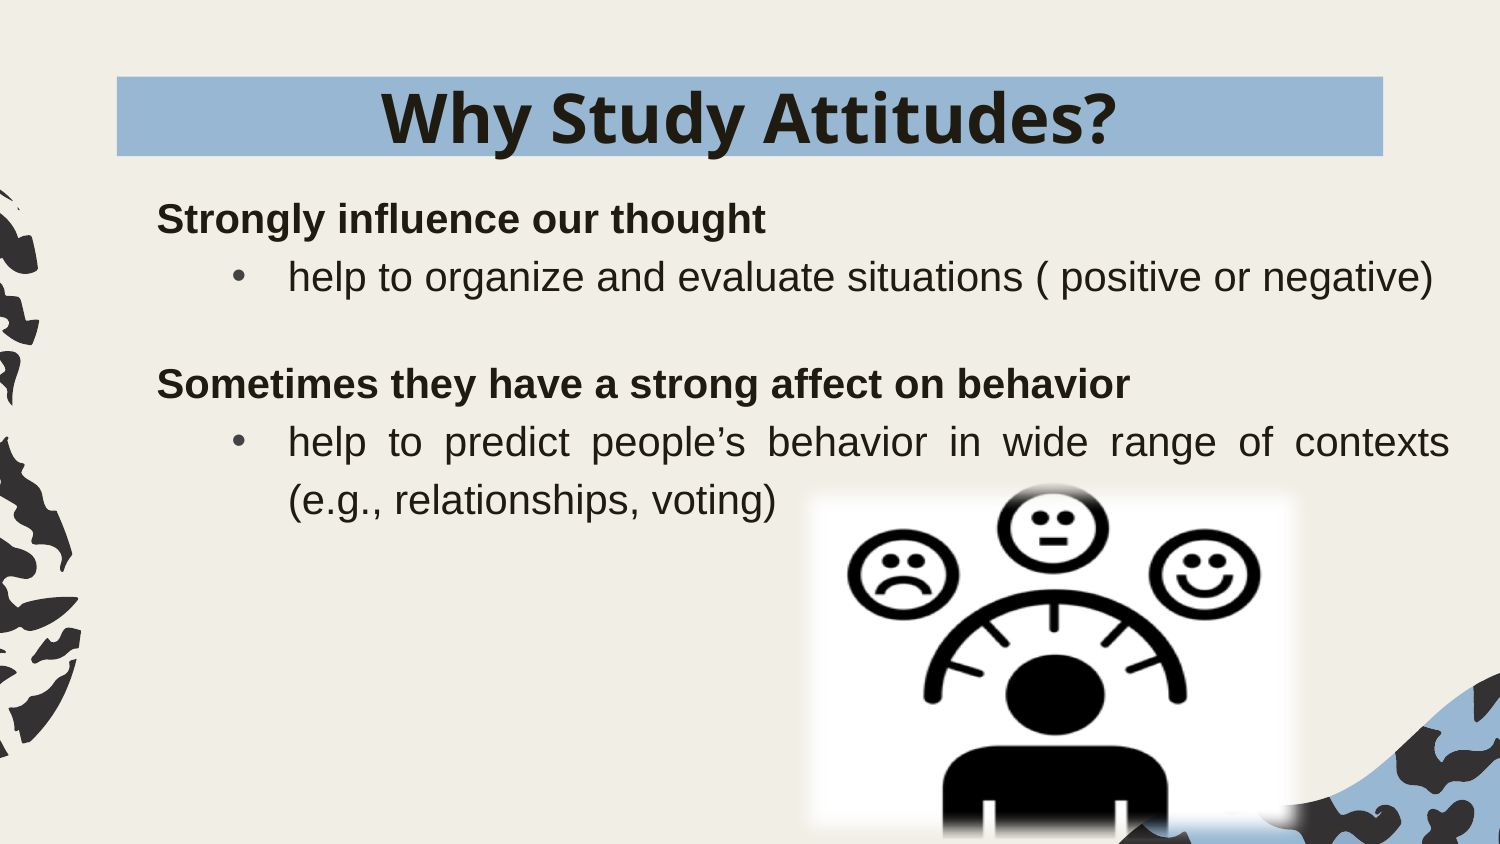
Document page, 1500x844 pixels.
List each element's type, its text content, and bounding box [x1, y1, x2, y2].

list Strongly influence our thought help to organize and evaluate situations ( positive or negative) Sometimes they have a strong affect on behavior help to predict people’s behavior in wide range of contexts (e.g., relationships, voting) [116, 177, 1467, 738]
picture [791, 477, 1313, 844]
title Why Study Attitudes? [116, 76, 1384, 157]
